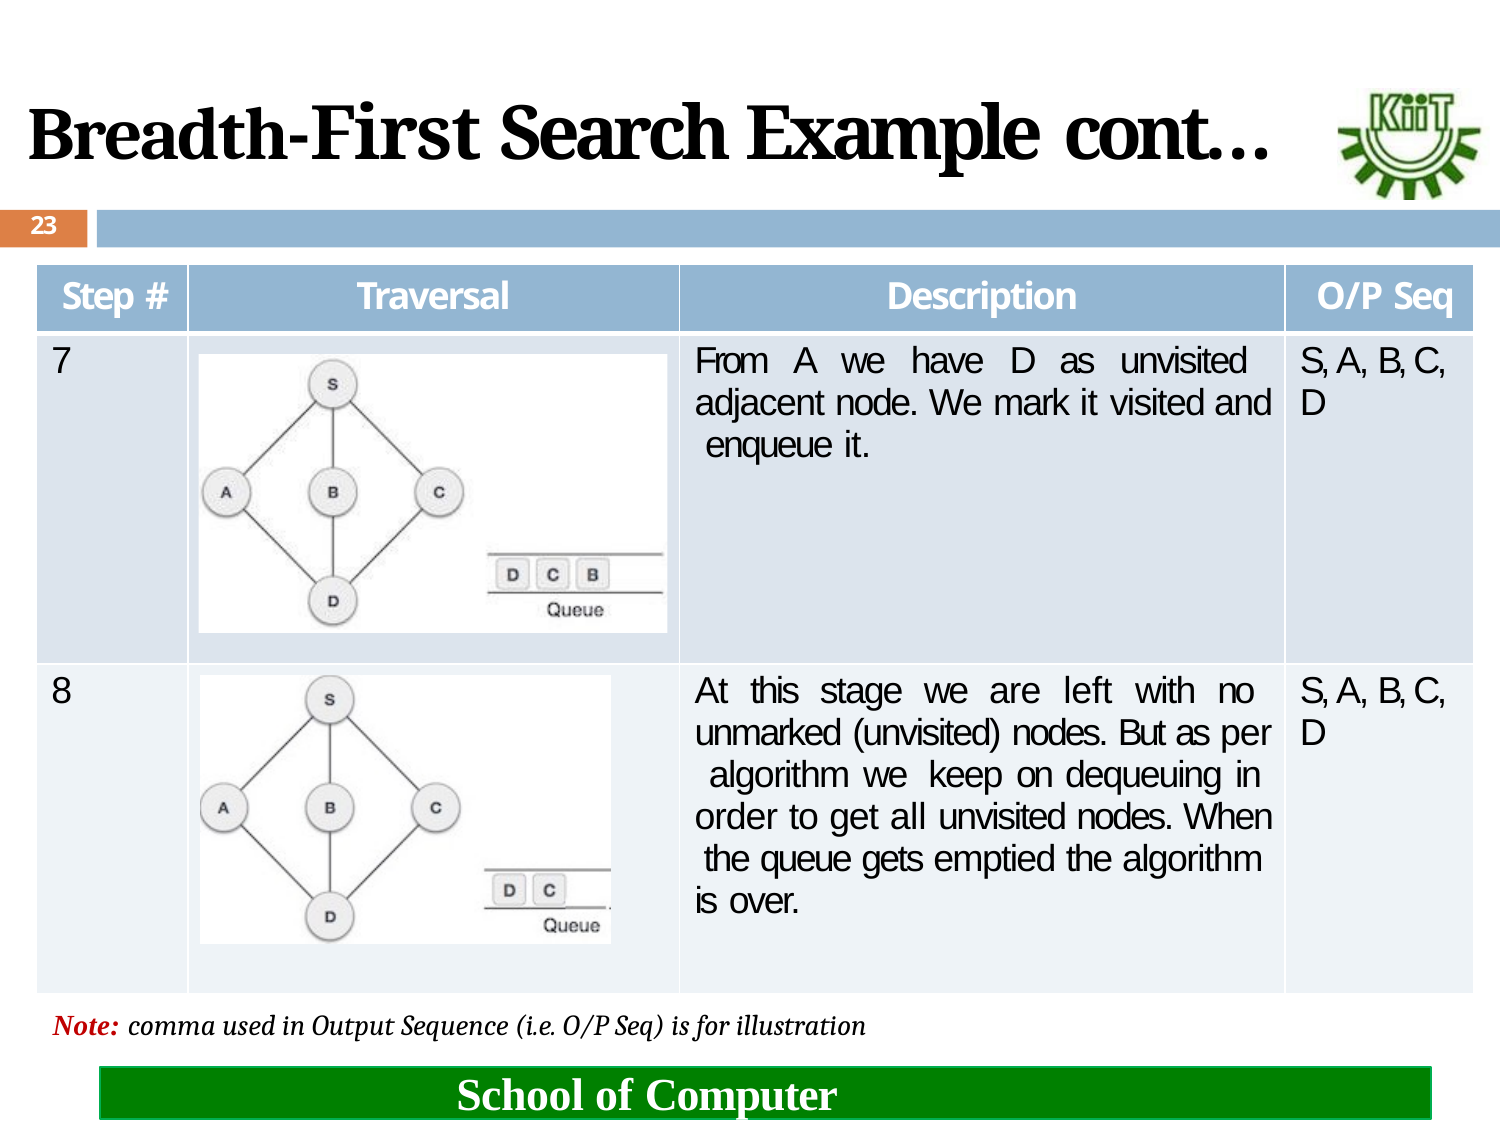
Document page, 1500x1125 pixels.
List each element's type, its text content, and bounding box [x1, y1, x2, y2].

table_cell From A we have D as unvisited adjacent node. We mark it visited and enqueue it. [683, 336, 1284, 663]
table_header Step # [37, 273, 187, 331]
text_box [188, 334, 681, 996]
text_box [98, 1065, 1433, 1121]
text_box [1337, 88, 1490, 200]
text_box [198, 353, 668, 944]
table_header Description [680, 265, 1284, 331]
table_header O/P Seq [1286, 265, 1473, 331]
table_cell At this stage we are left with no unmarked (unvisited) nodes. But as per algorithm we keep on dequeuing in order to get all unvisited nodes. When the queue gets emptied the algorithm is over. [685, 665, 1284, 993]
table_cell 7 [37, 336, 185, 663]
text_box Note: comma used in Output Sequence (i.e. O/P Seq) is for illustration [50, 1006, 895, 1042]
table_cell 8 [37, 665, 183, 993]
table_cell S, A, B, C, D [1286, 336, 1473, 663]
title Breadth-First Search Example cont… [25, 82, 1283, 273]
table_cell S, A, B, C, D [1286, 665, 1473, 993]
table_header Traversal [189, 273, 679, 331]
